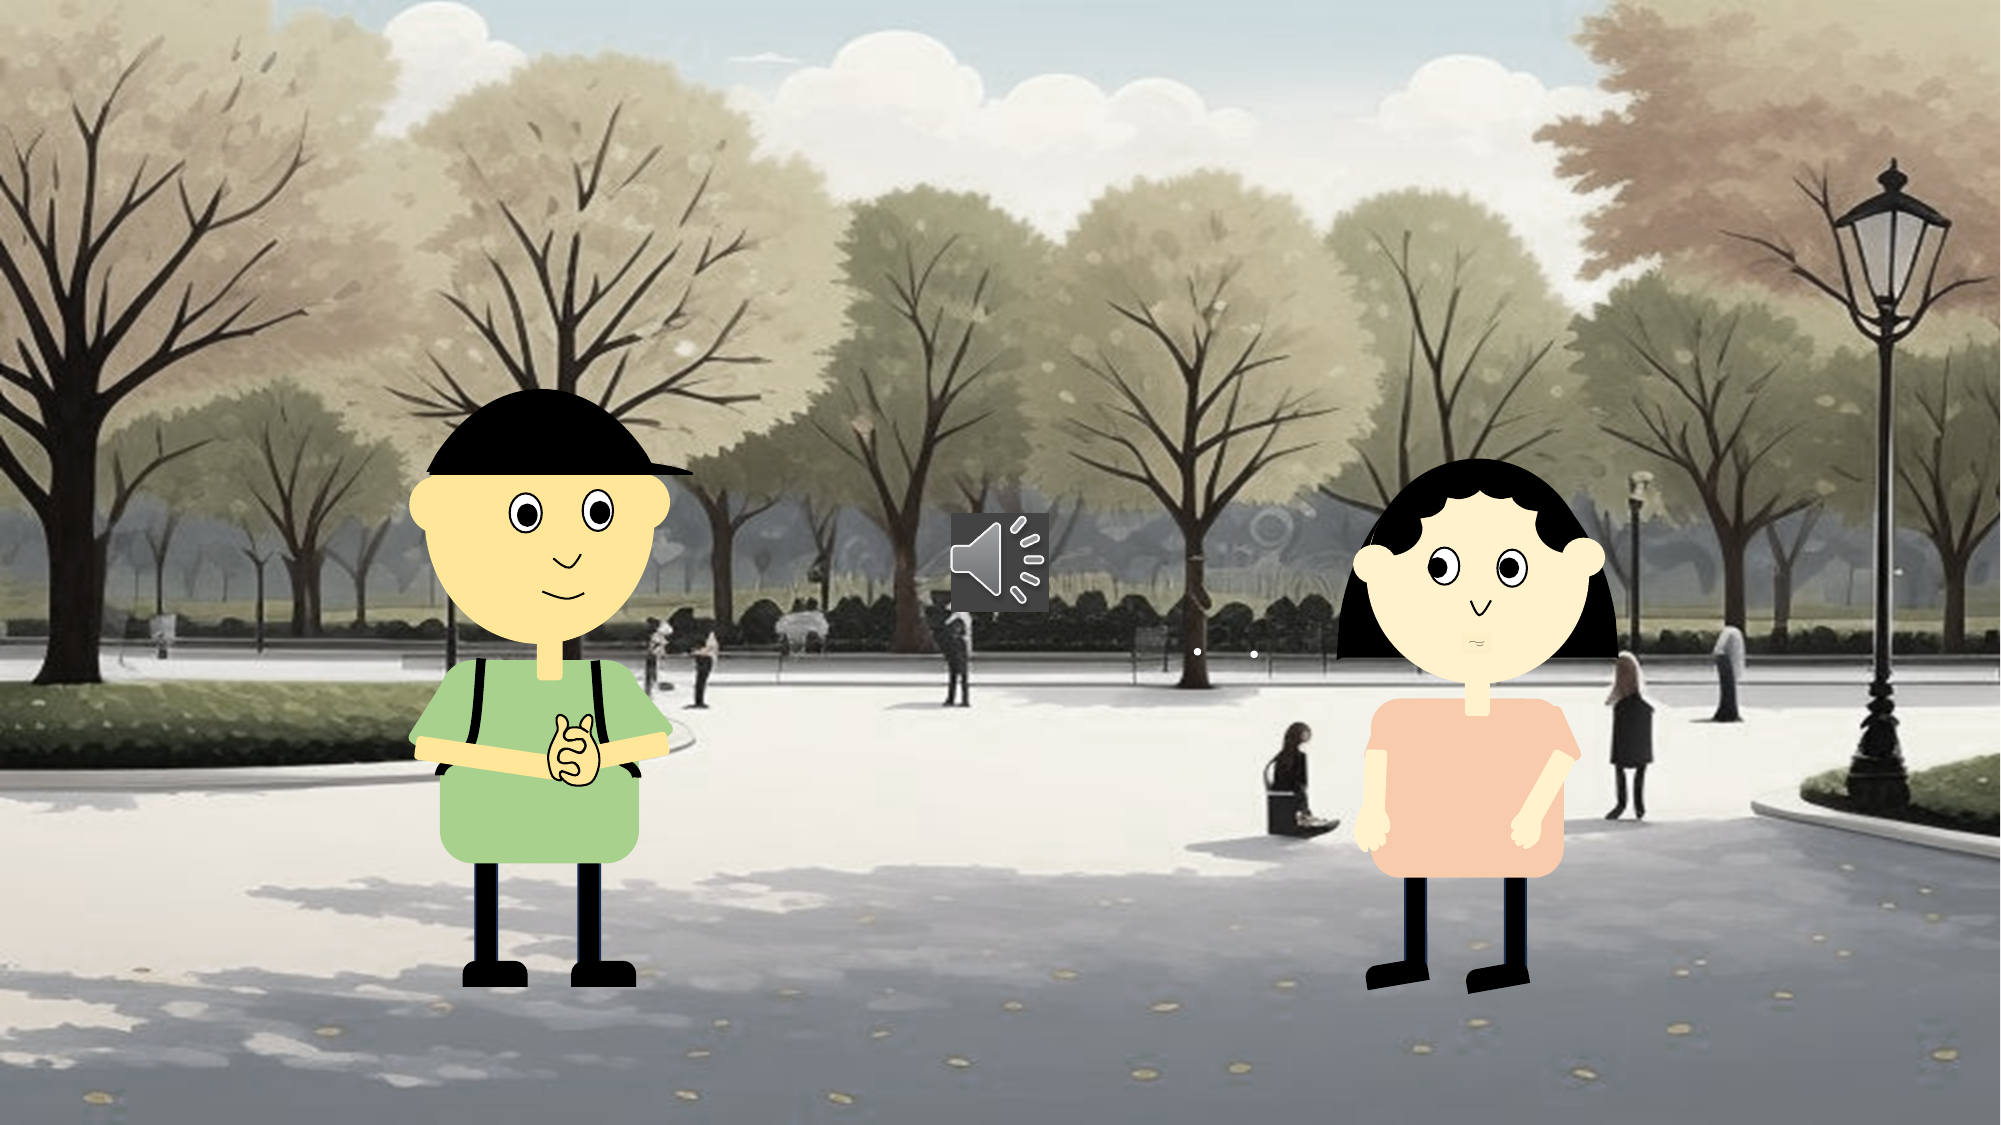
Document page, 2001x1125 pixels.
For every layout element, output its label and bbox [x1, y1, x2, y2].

text_box [410, 389, 693, 986]
text_box [1192, 646, 1203, 657]
picture [0, 0, 2001, 1125]
text_box [1460, 632, 1494, 655]
text_box [1337, 458, 1618, 988]
text_box [1249, 649, 1259, 660]
